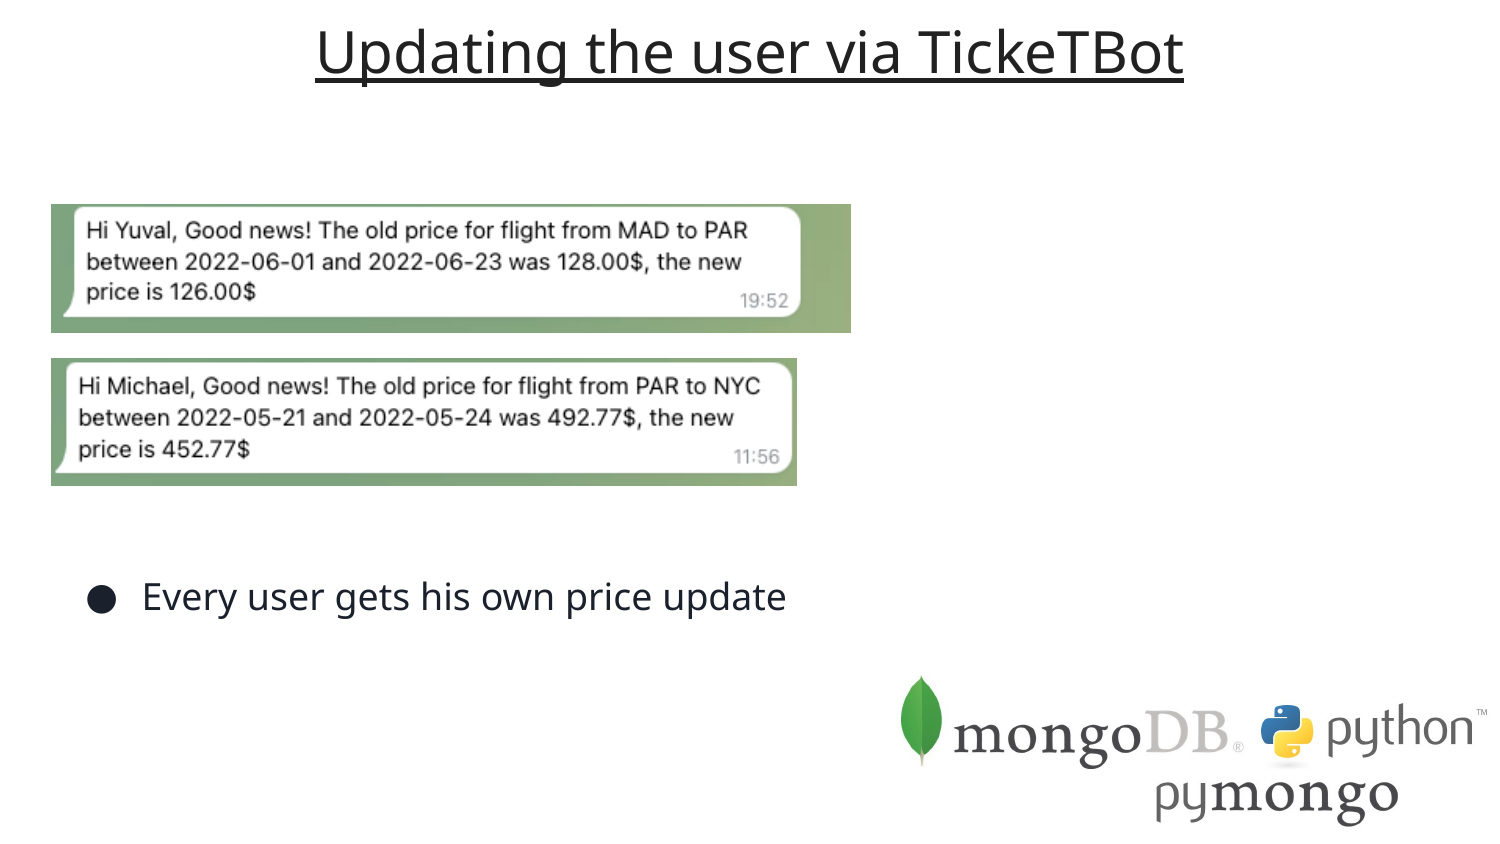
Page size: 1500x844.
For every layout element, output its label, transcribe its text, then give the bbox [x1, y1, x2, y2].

text_box Every user gets his own price update [51, 535, 1000, 634]
title Updating the user via TickeTBot [0, 0, 1500, 101]
picture [51, 204, 851, 334]
picture [900, 675, 1494, 834]
picture [51, 358, 798, 486]
